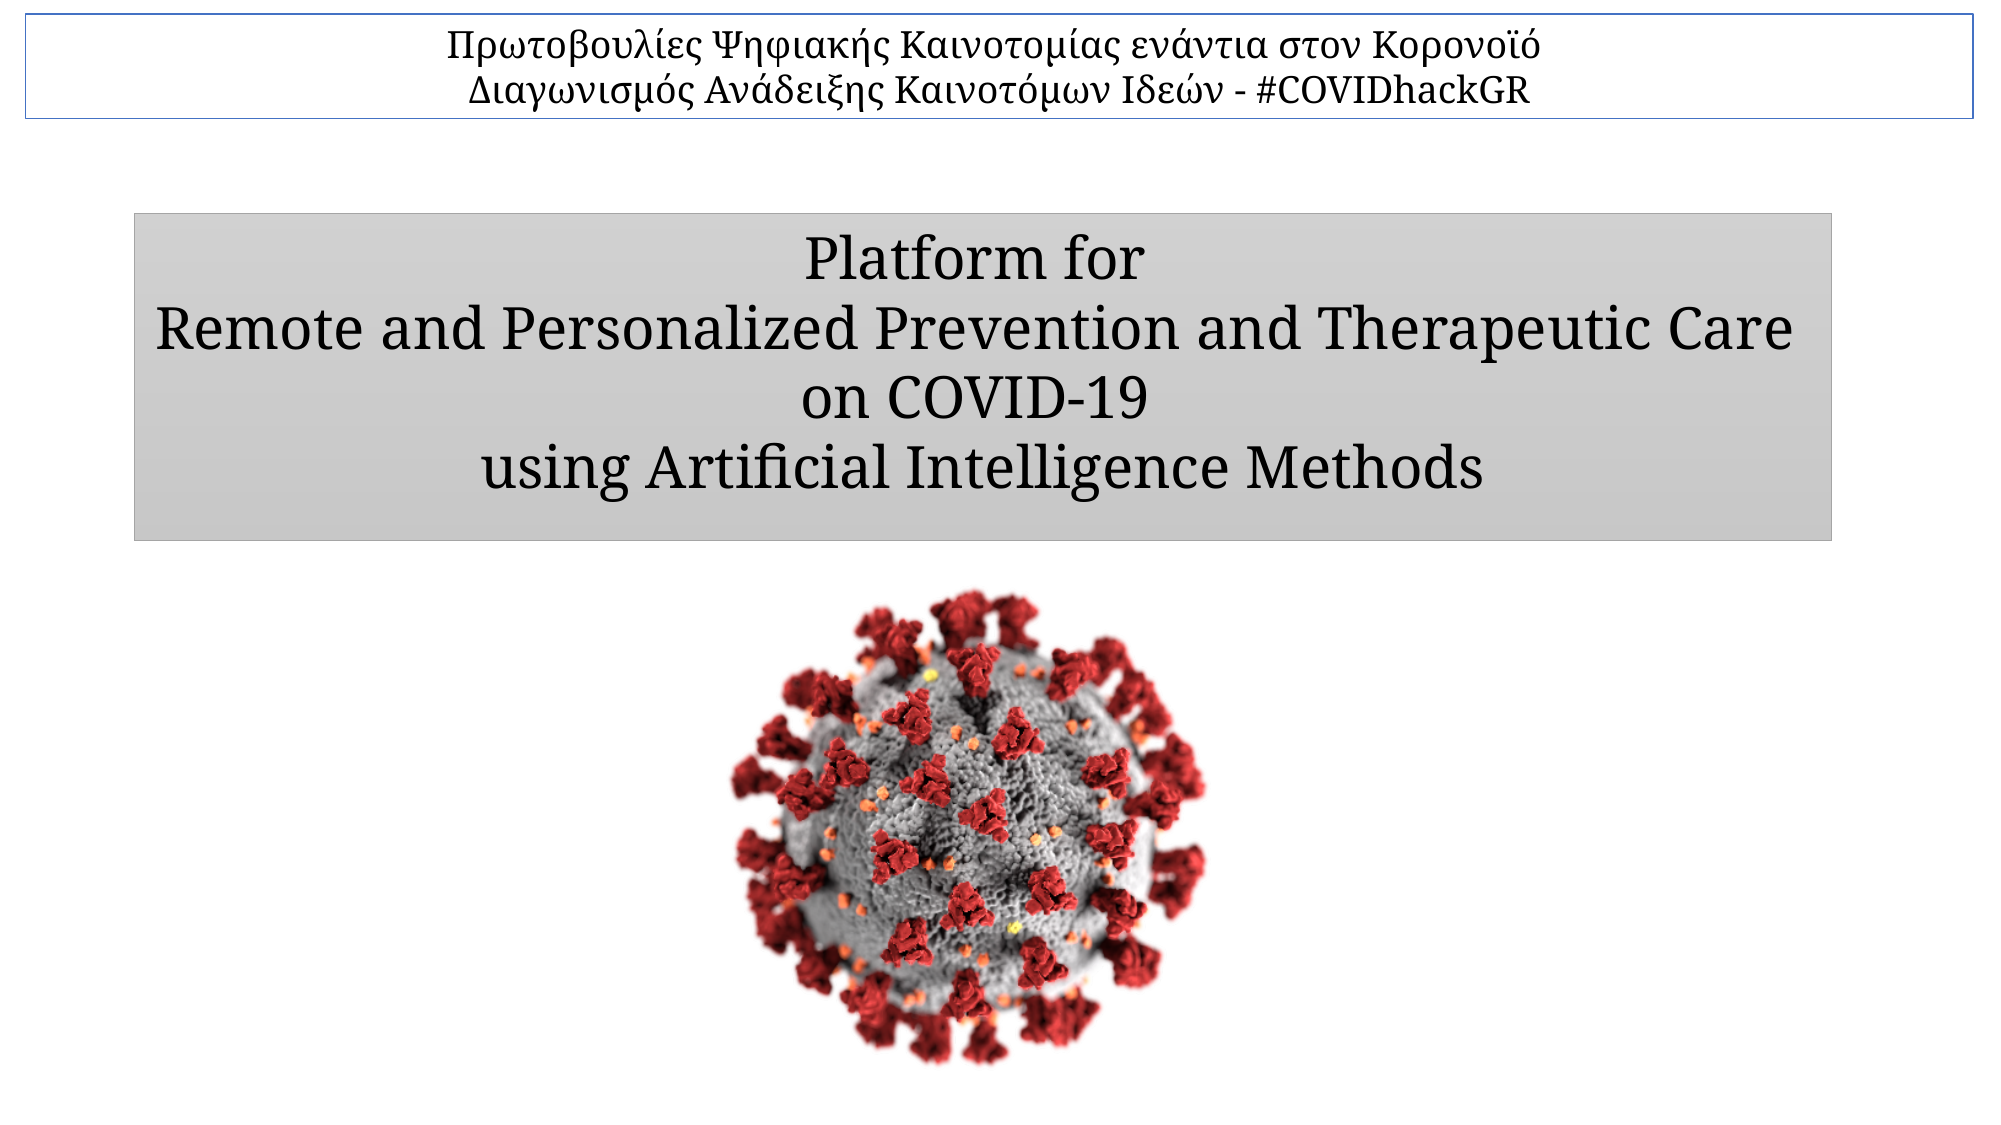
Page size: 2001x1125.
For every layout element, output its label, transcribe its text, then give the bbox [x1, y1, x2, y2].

subtitle Platform for Remote and Personalized Prevention and Therapeutic Care on COVID-19 using Artificial Intelligence Methods [134, 213, 1832, 541]
picture [725, 583, 1212, 1072]
text_box Πρωτοβουλίες Ψηφιακής Καινοτομίας ενάντια στον Κορονοϊό Διαγωνισμός Ανάδειξης Καινοτόμων Ιδεών - #COVIDhackGR [25, 13, 1973, 119]
